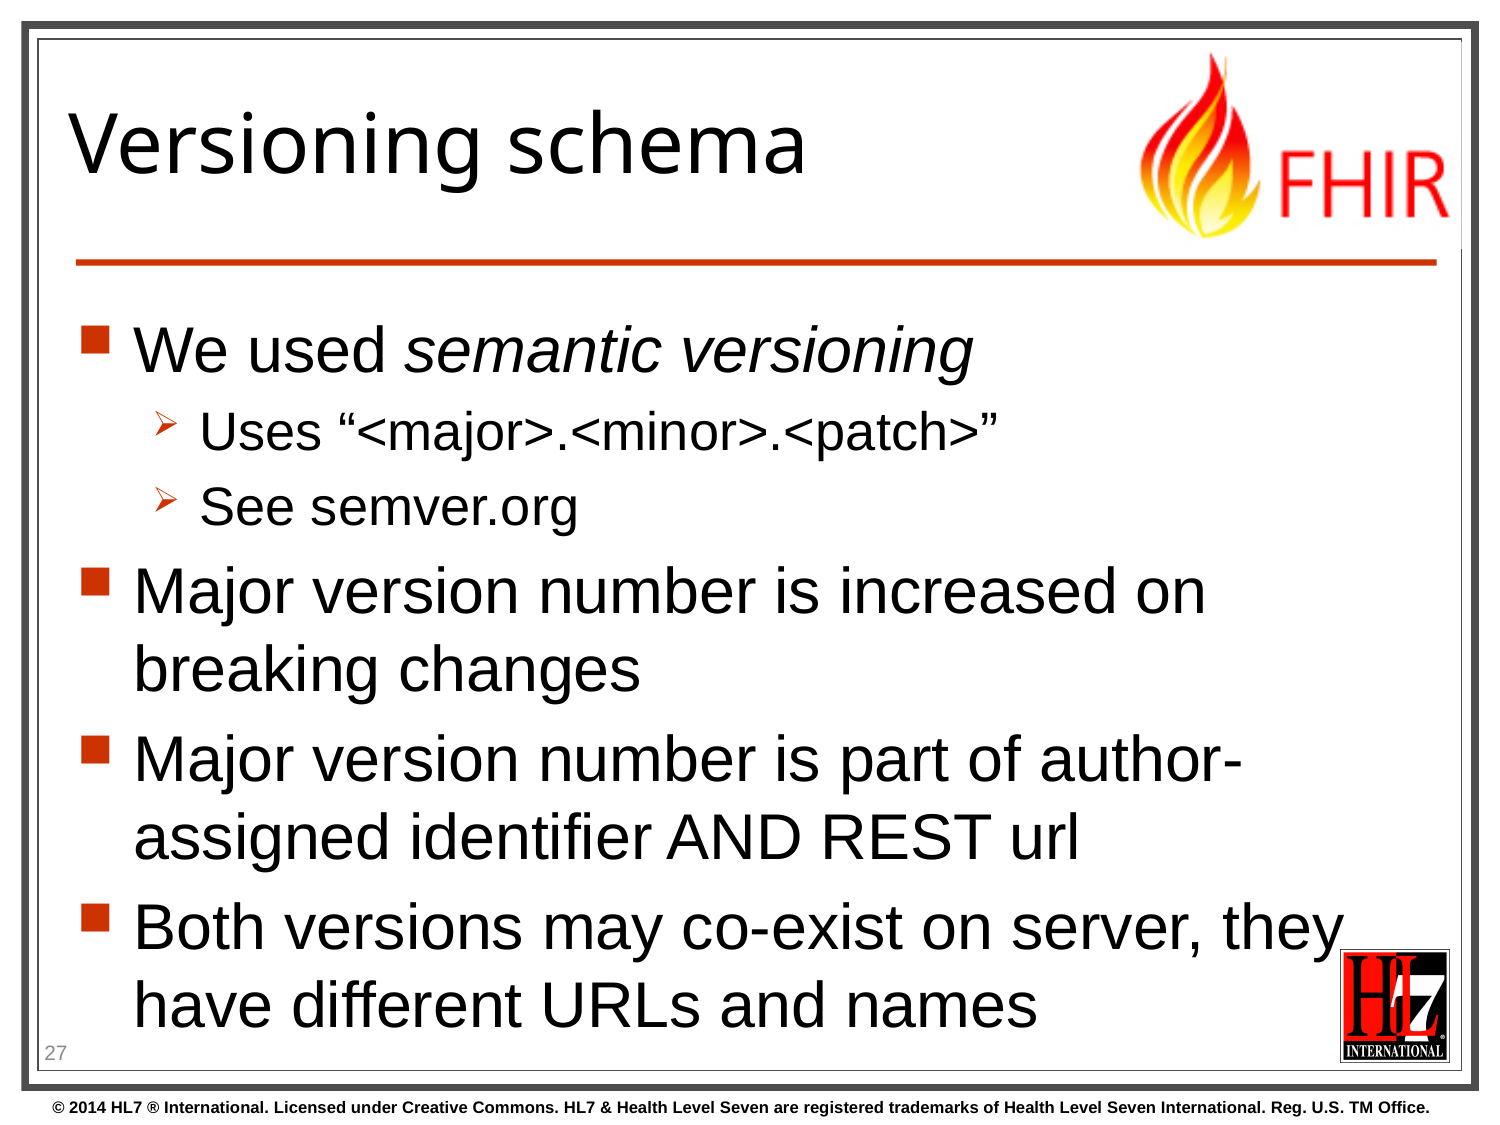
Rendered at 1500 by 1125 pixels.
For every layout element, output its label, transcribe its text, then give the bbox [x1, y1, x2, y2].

picture [1340, 949, 1450, 1063]
slide_number 27 [29, 1034, 148, 1071]
picture [1128, 42, 1462, 249]
list We used semantic versioning Uses “<major>.<minor>.<patch>” See semver.org Major version number is increased on breaking changes Major version number is part of author-assigned identifier AND REST url Both versions may co-exist on server, they have different URLs and names [62, 299, 1438, 1035]
title Versioning schema [53, 54, 1128, 244]
